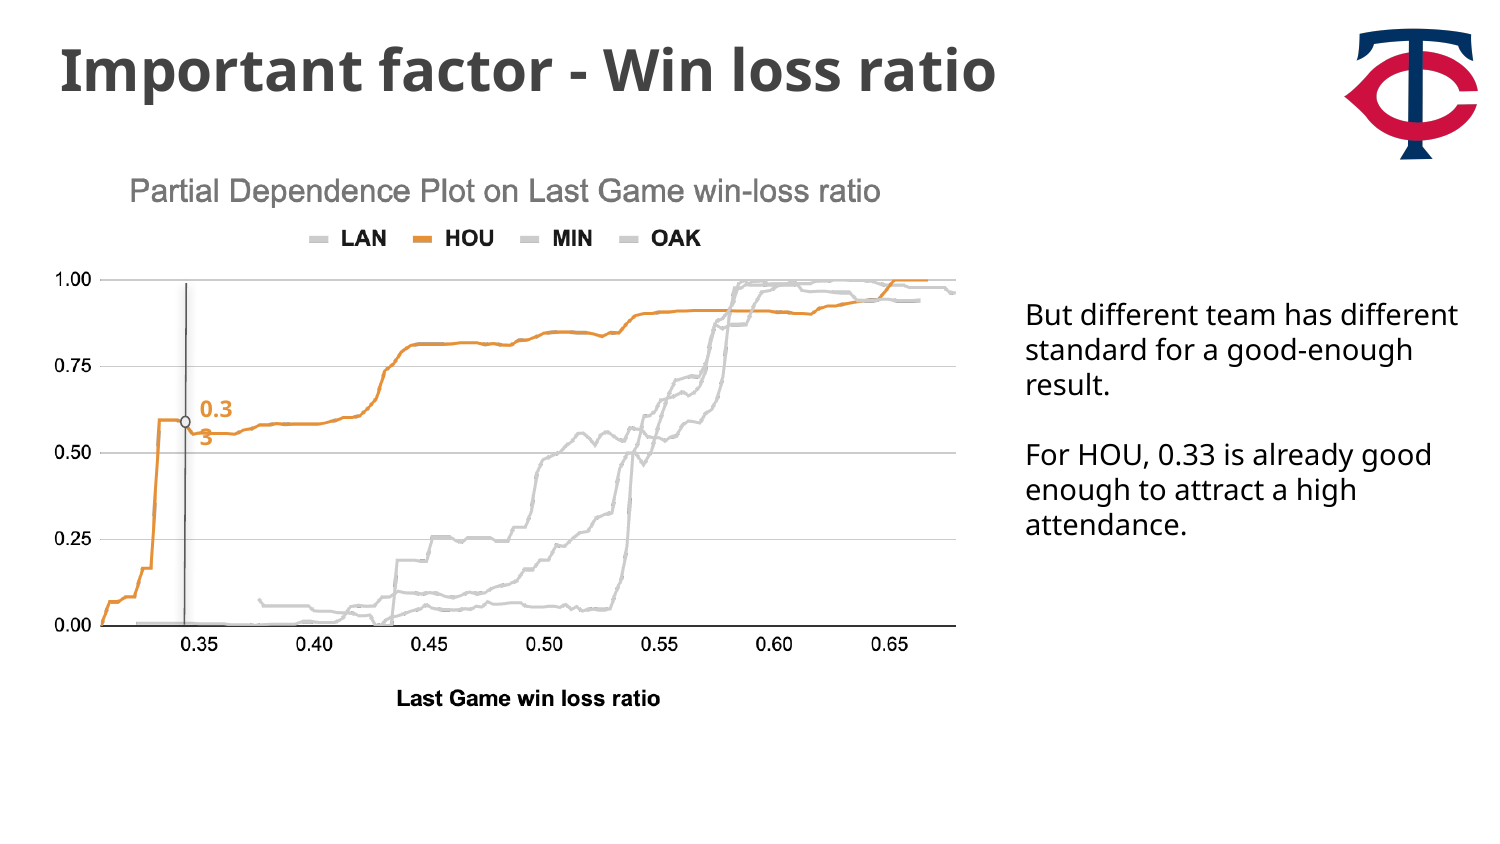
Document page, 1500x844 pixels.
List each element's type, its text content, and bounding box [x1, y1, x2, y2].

picture [1344, 27, 1479, 162]
picture [24, 146, 986, 741]
text_box But different team has different standard for a good-enough result. For HOU, 0.33 is already good enough to attract a high attendance. [1009, 281, 1478, 557]
title Important factor - Win loss ratio [45, 15, 1345, 122]
